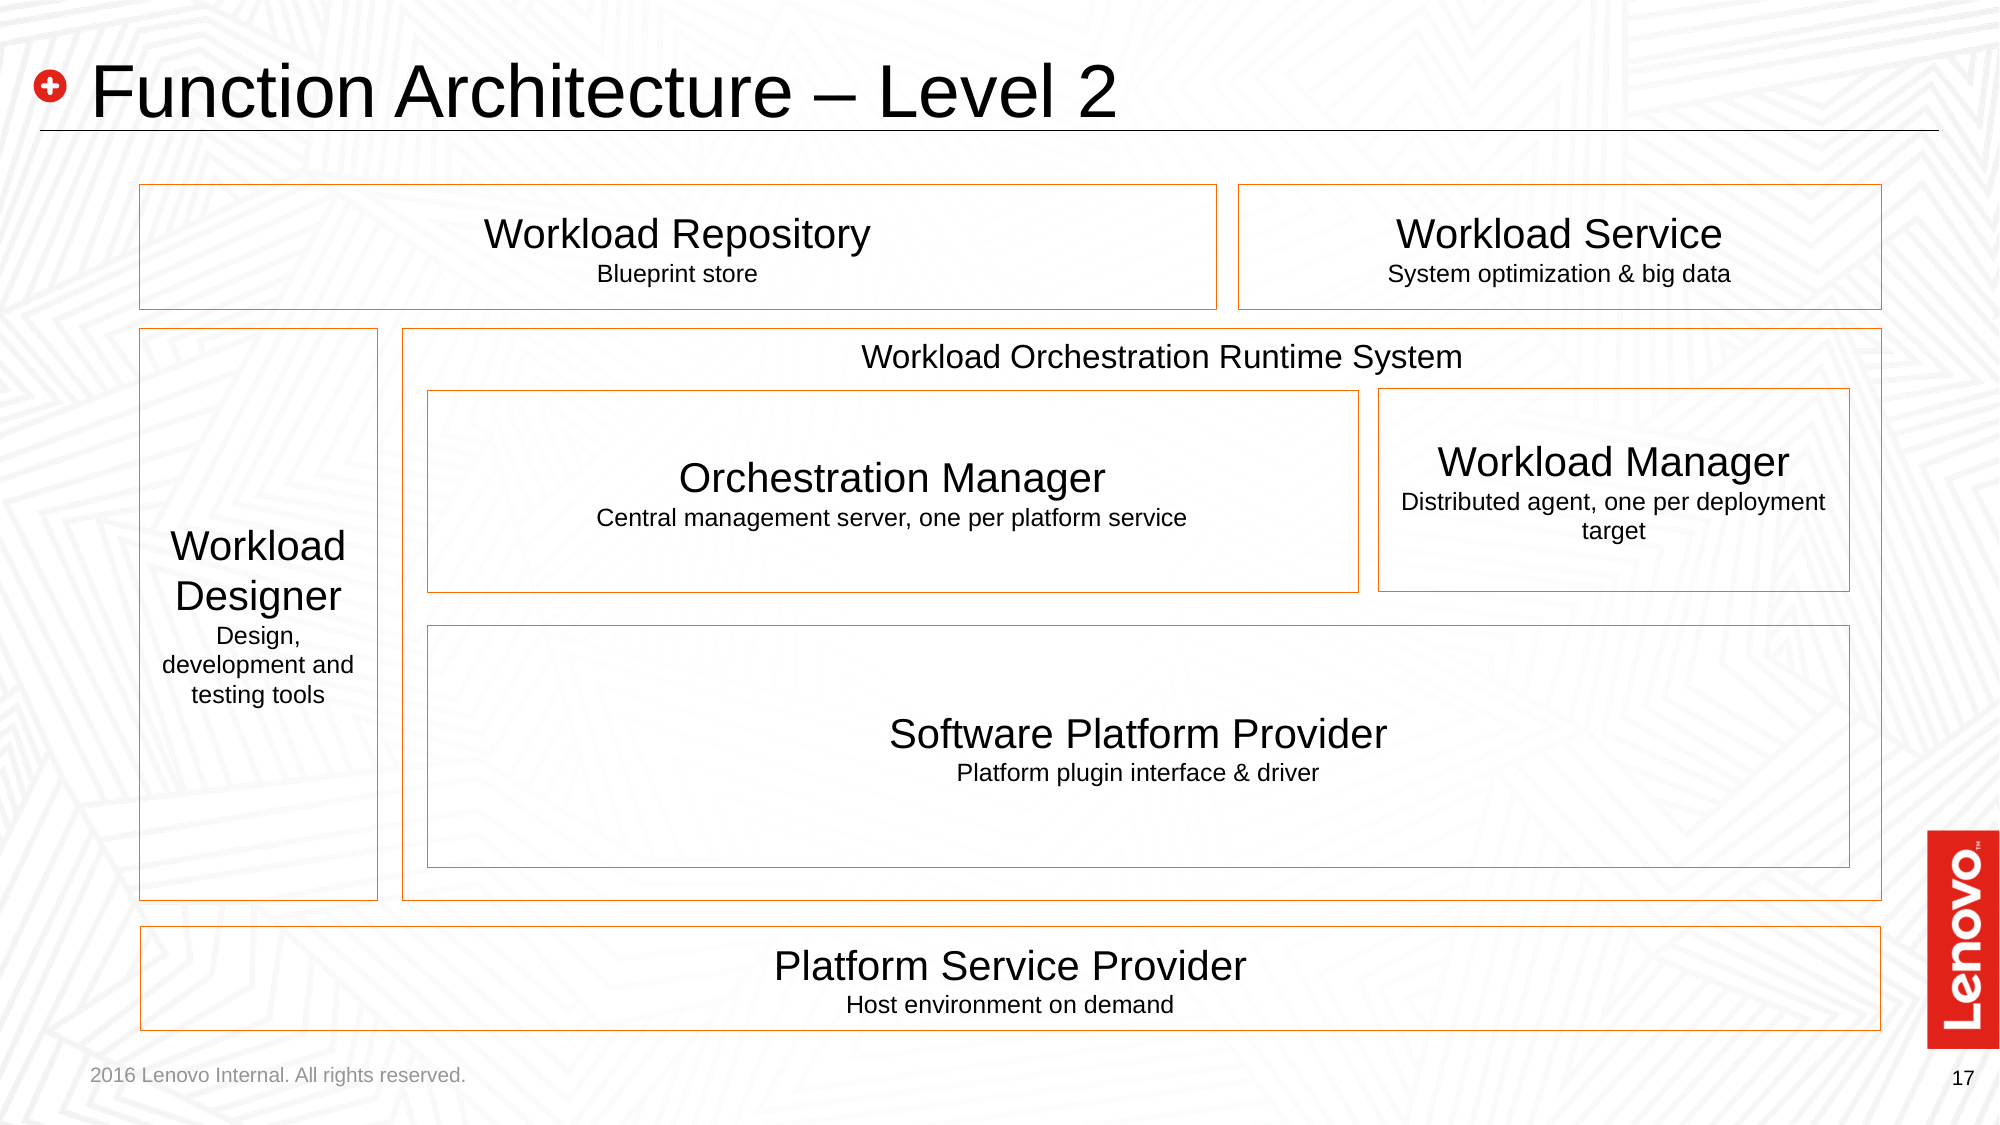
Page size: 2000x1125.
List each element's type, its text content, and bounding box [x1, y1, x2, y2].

text_box Workload Designer Design, development and testing tools [138, 326, 379, 902]
text_box Platform Service Provider Host environment on demand [138, 924, 1883, 1032]
picture [0, 0, 2000, 1125]
text_box Workload Service System optimization & big data [1236, 183, 1883, 312]
footer 2016 Lenovo Internal. All rights reserved. [90, 1061, 486, 1088]
text_box [400, 326, 1883, 902]
text_box Workload Orchestration Runtime System [846, 328, 1479, 383]
text_box Workload Repository Blueprint store [137, 183, 1218, 312]
title Function Architecture – Level 2 [90, 45, 1907, 129]
